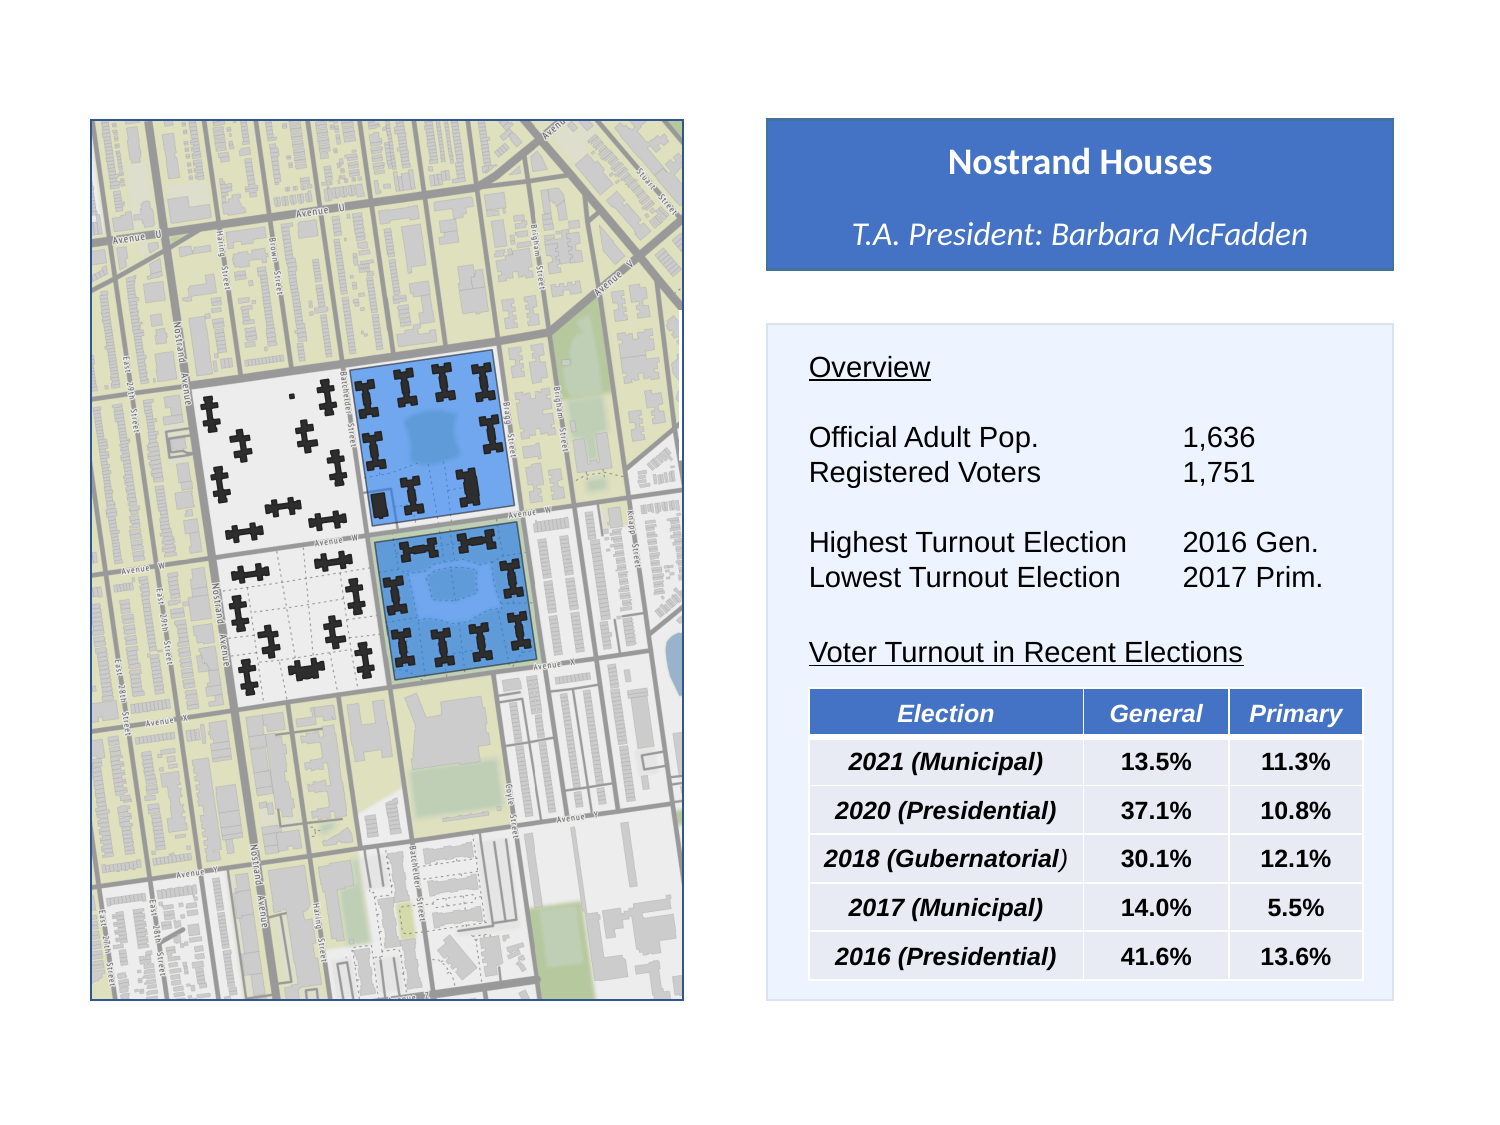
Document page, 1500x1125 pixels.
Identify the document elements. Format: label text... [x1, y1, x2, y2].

table_cell 41.6% [1084, 932, 1228, 979]
table_cell 2021 (Municipal) [810, 740, 1083, 785]
table_cell 14.0% [1084, 884, 1228, 930]
table_header Election [810, 689, 1083, 734]
table_cell 37.1% [1084, 786, 1228, 833]
table_cell 5.5% [1230, 884, 1362, 930]
table_cell 10.8% [1230, 786, 1362, 833]
text_box Overview Official Adult Pop. 1,636 Registered Voters 1,751 Highest Turnout Election 2016 Gen. Lowest Turnout Election 2017 Prim. [808, 340, 1364, 625]
table_cell 2020 (Presidential) [810, 786, 1083, 833]
table_cell 2018 (Gubernatorial) [810, 835, 1083, 882]
table_cell 30.1% [1084, 835, 1228, 882]
text_box Nostrand Houses T.A. President: Barbara McFadden [766, 118, 1394, 271]
table_cell 2017 (Municipal) [810, 884, 1083, 930]
table_cell 13.6% [1230, 932, 1362, 979]
table_cell 13.5% [1084, 740, 1228, 785]
table_cell 2016 (Presidential) [810, 932, 1083, 979]
table_cell 11.3% [1230, 740, 1362, 785]
table_cell 12.1% [1230, 835, 1362, 882]
table_header General [1084, 689, 1228, 734]
text_box [90, 119, 684, 1001]
text_box Voter Turnout in Recent Elections [808, 625, 1364, 687]
table_header Primary [1230, 689, 1362, 734]
text_box [766, 323, 1394, 1001]
